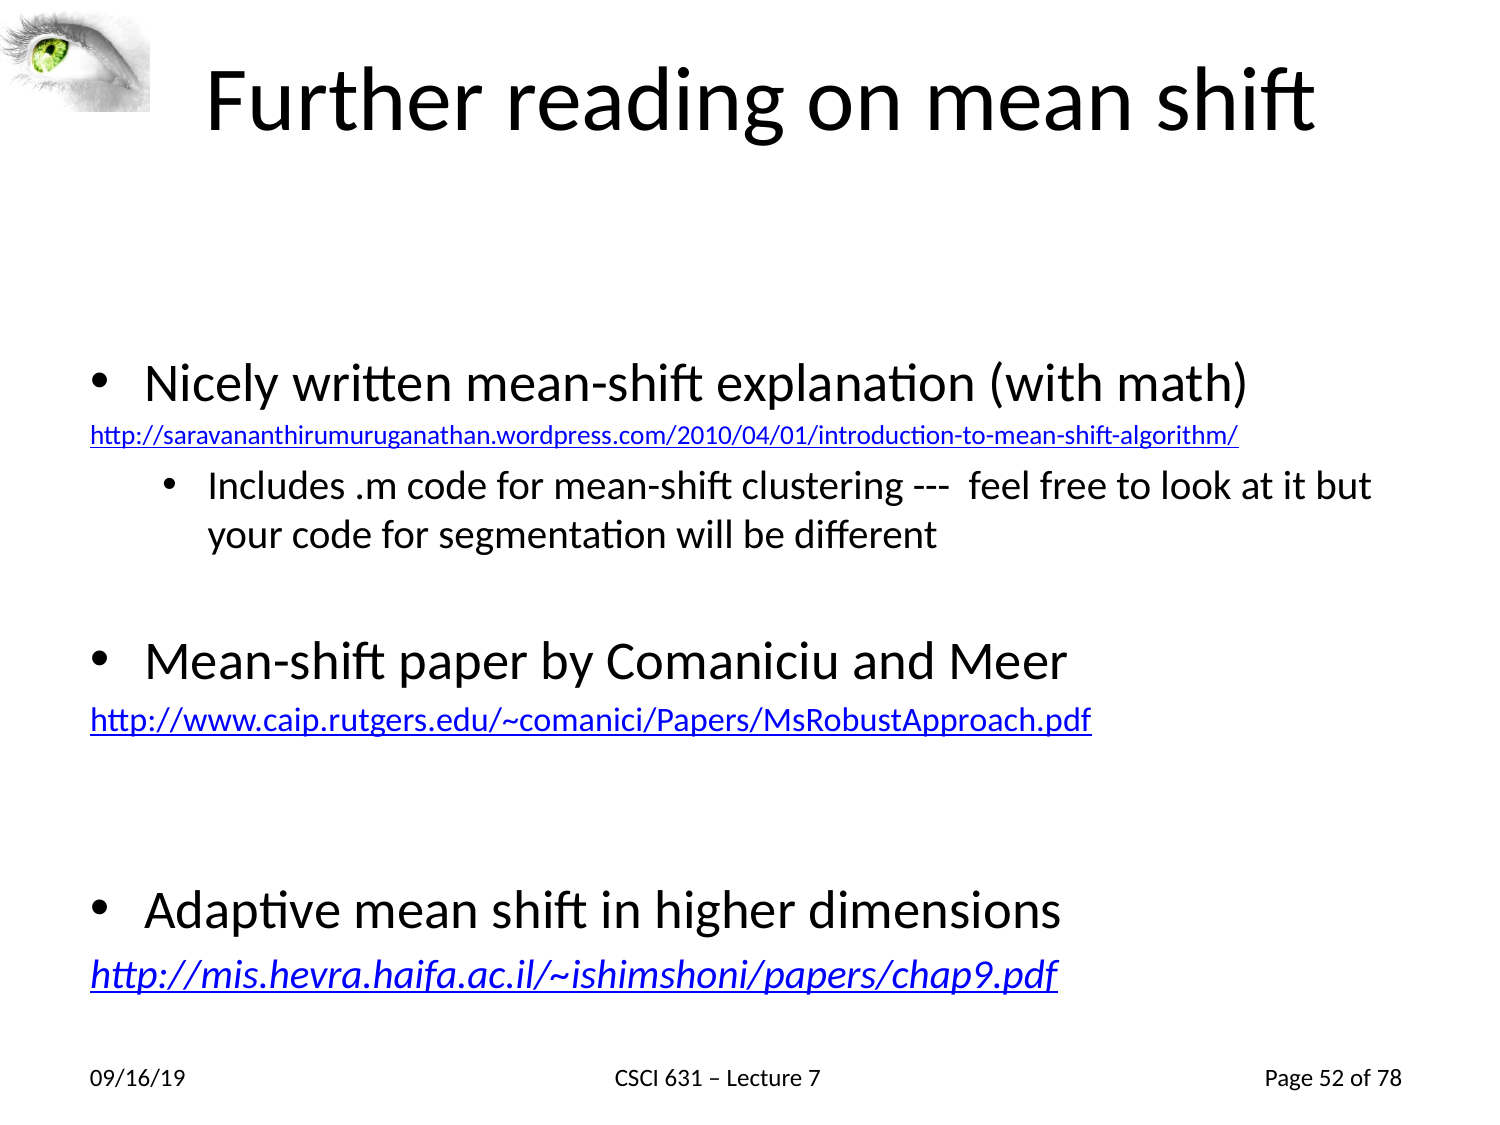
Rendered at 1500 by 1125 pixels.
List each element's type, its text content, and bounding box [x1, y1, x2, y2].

picture [0, 0, 87, 112]
title Further reading on mean shift [87, 0, 1438, 188]
list Nicely written mean-shift explanation (with math) http://saravananthirumuruganathan.wordpress.com/2010/04/01/introduction-to-mean-shift-algorithm/ Includes .m code for mean-shift clustering --- feel free to look at it but your code for segmentation will be different Mean-shift paper by Comaniciu and Meer http://www.caip.rutgers.edu/~comanici/Papers/MsRobustApproach.pdf Adaptive mean shift in higher dimensions http://mis.hevra.haifa.ac.il/~ishimshoni/papers/chap9.pdf [75, 262, 1425, 1005]
